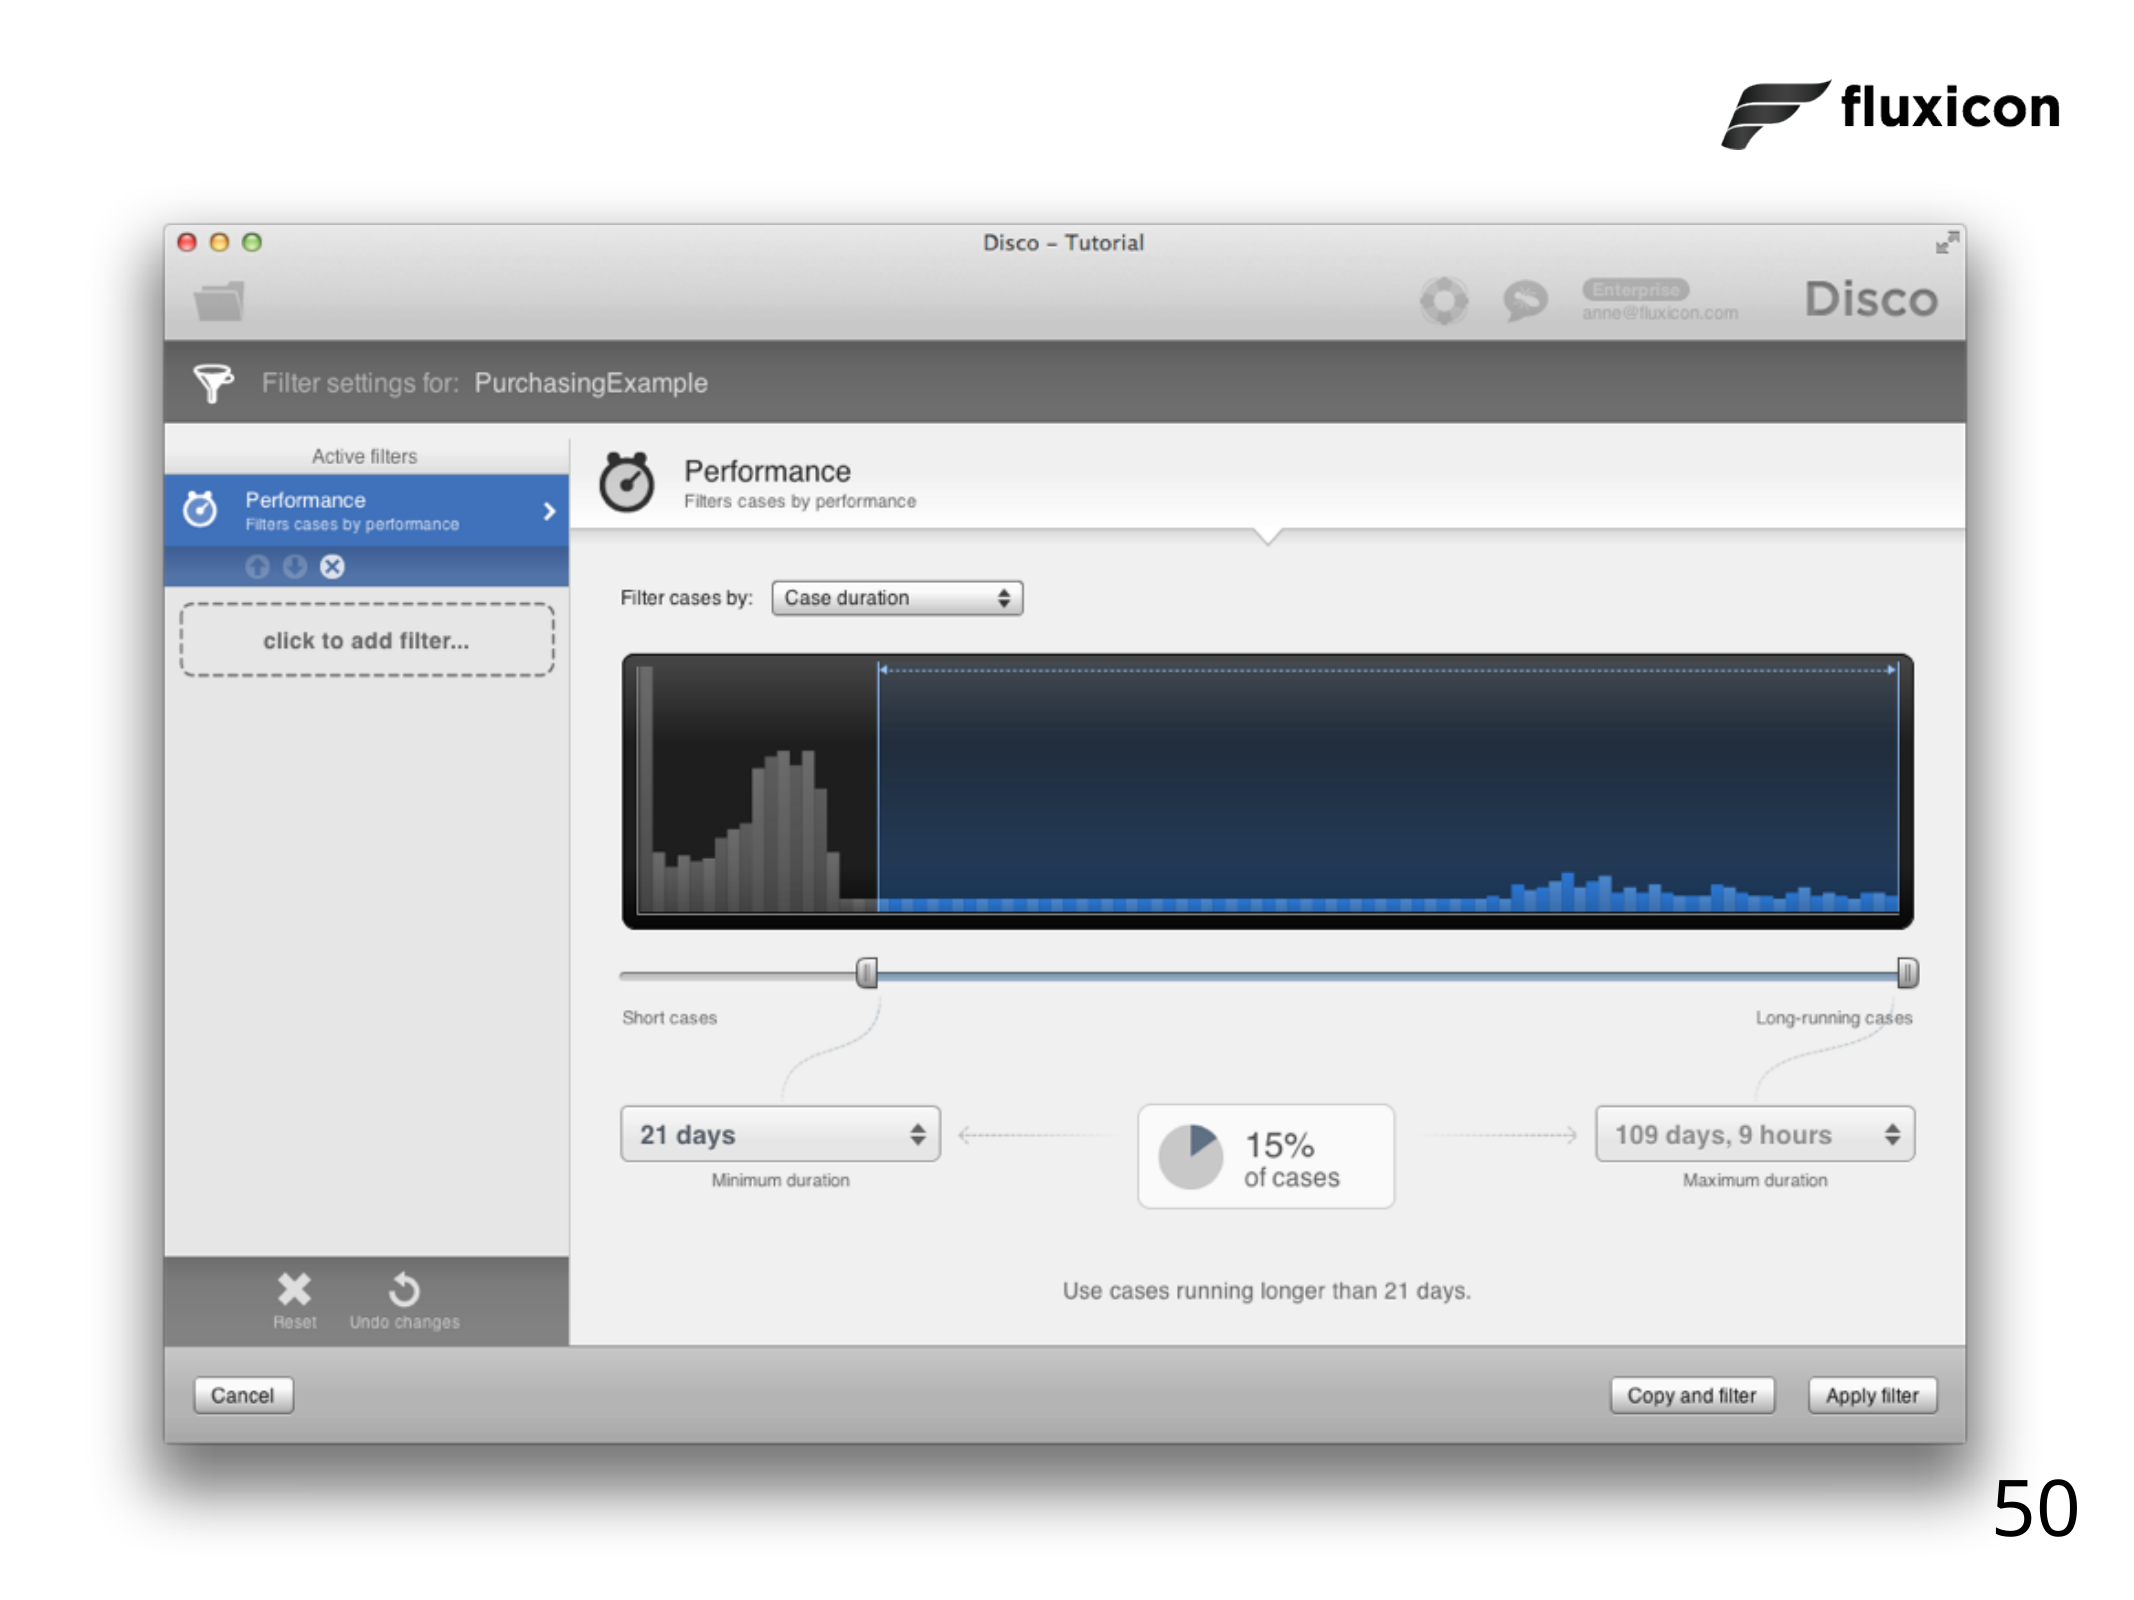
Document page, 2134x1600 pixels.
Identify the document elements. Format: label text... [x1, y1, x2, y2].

text_box 50 [2062, 1450, 2105, 1573]
picture [72, 168, 2059, 1572]
picture [1721, 78, 2063, 150]
